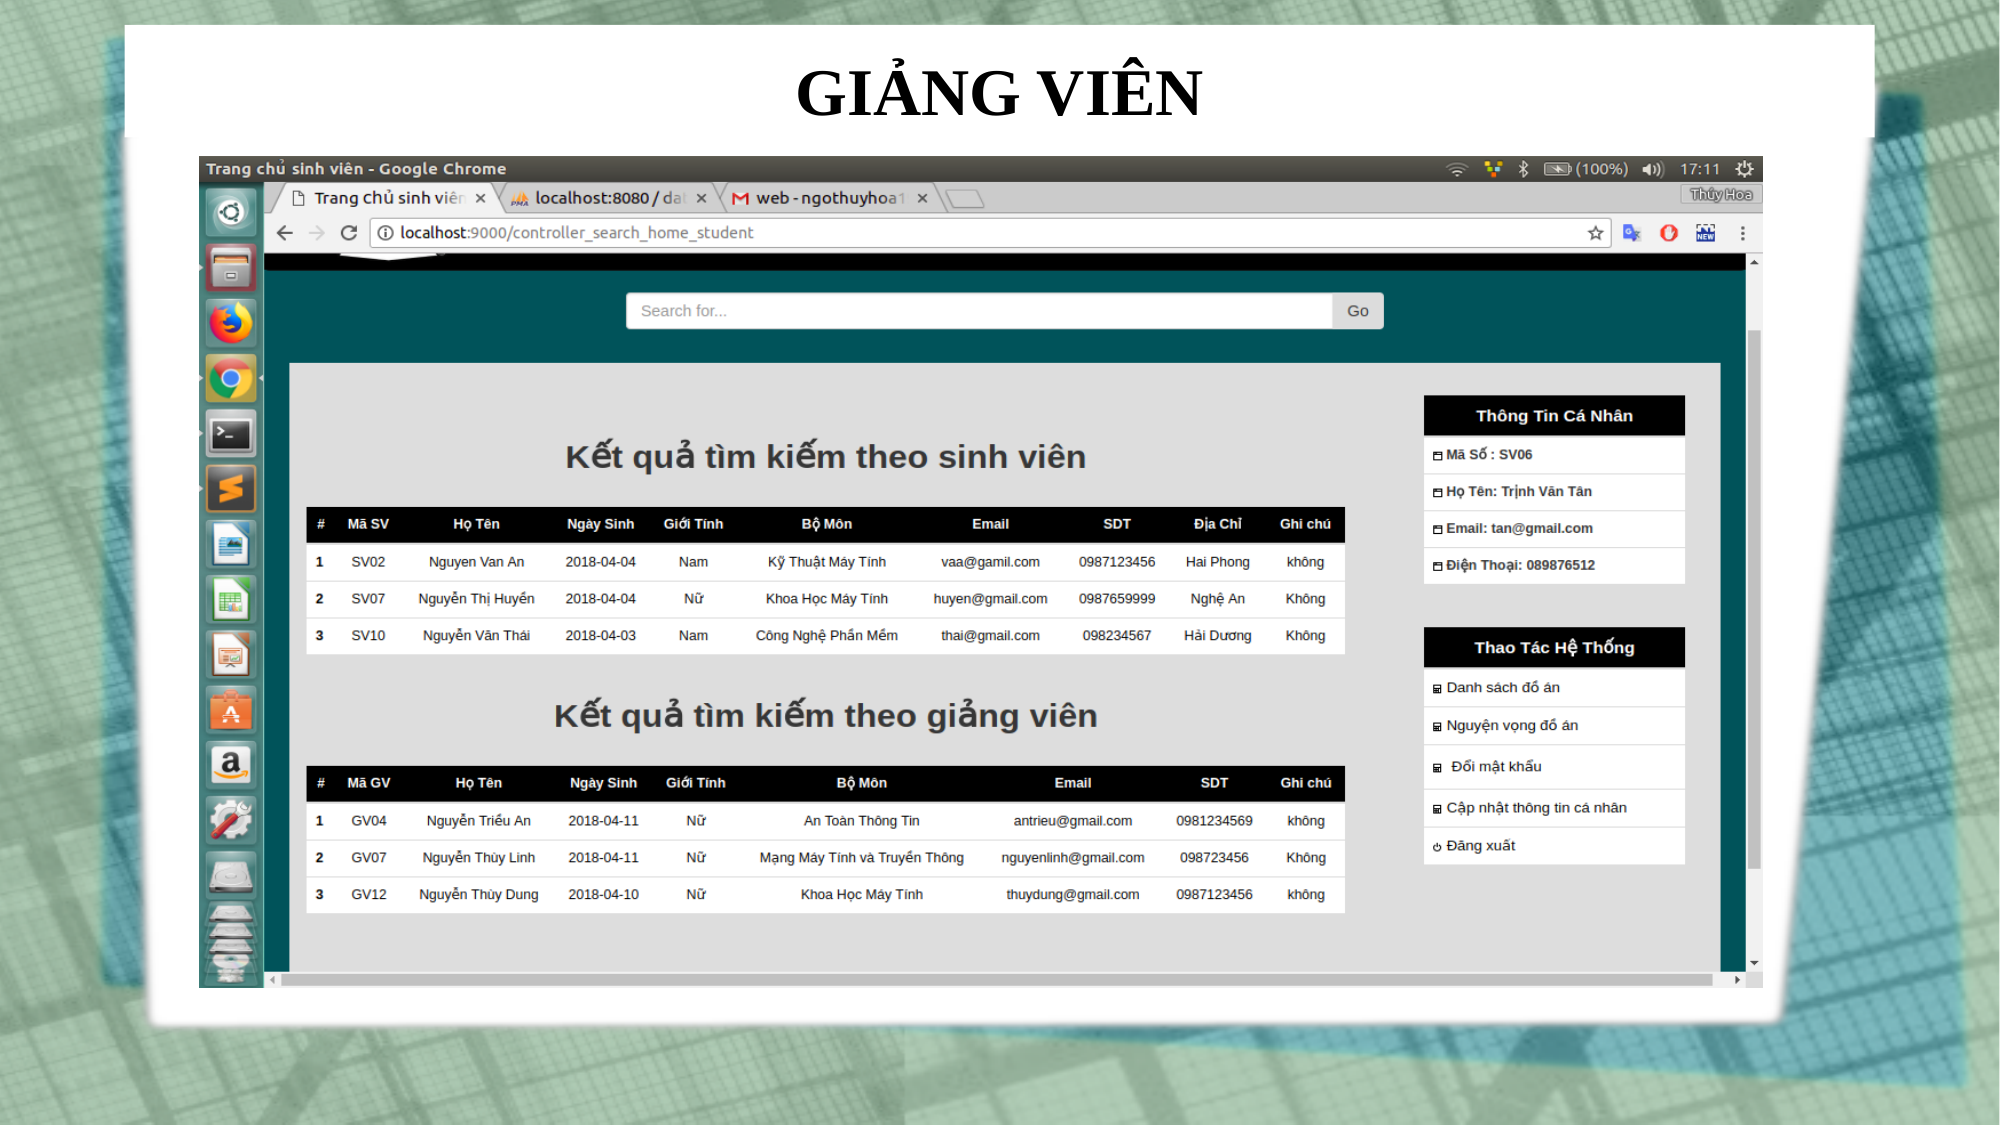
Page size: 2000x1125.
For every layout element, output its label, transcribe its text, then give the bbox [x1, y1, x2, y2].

title GIẢNG VIÊN [124, 24, 1875, 138]
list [199, 156, 1763, 988]
picture [0, 0, 2000, 1125]
